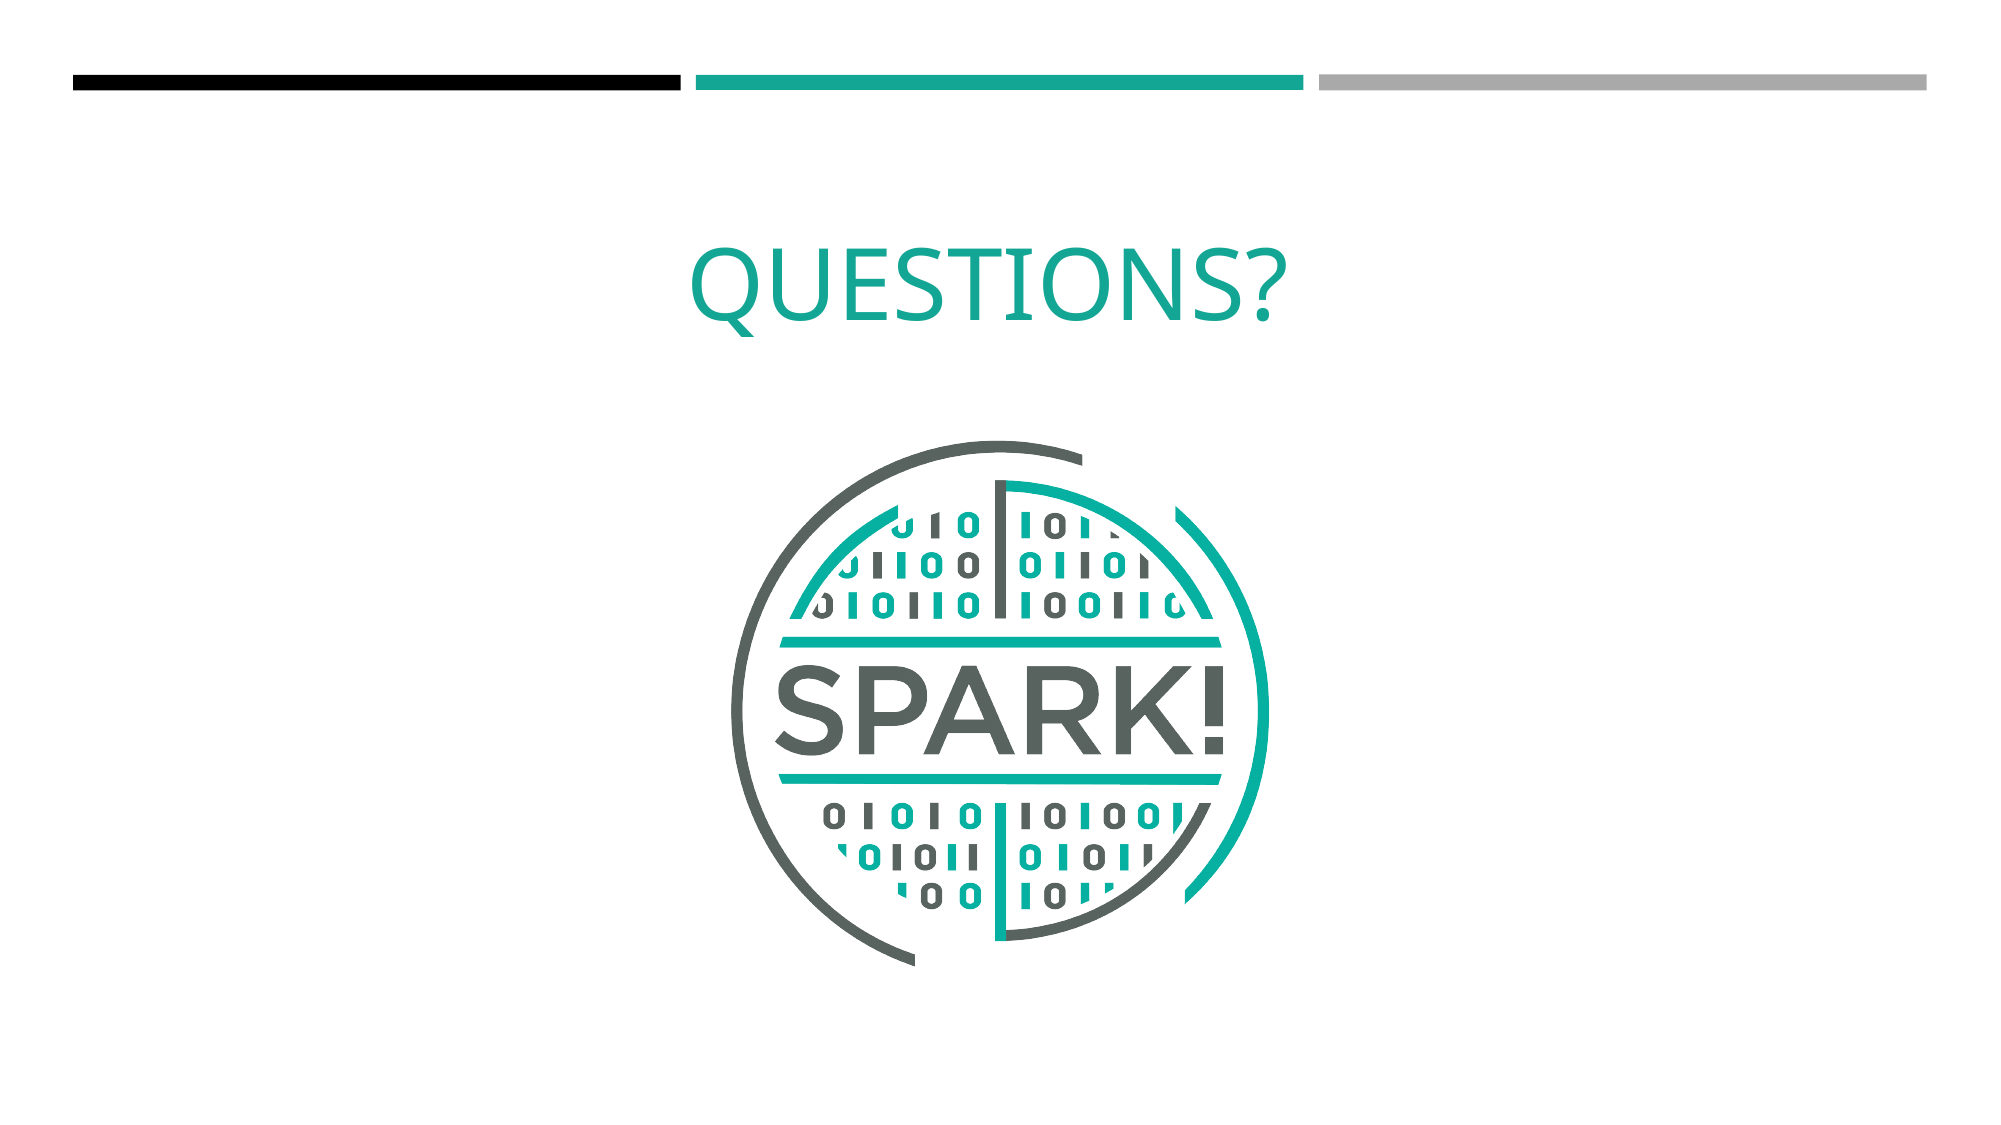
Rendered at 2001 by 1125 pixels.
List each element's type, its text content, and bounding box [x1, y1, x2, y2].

picture [724, 434, 1276, 975]
text_box QUESTIONS? [427, 212, 1549, 348]
